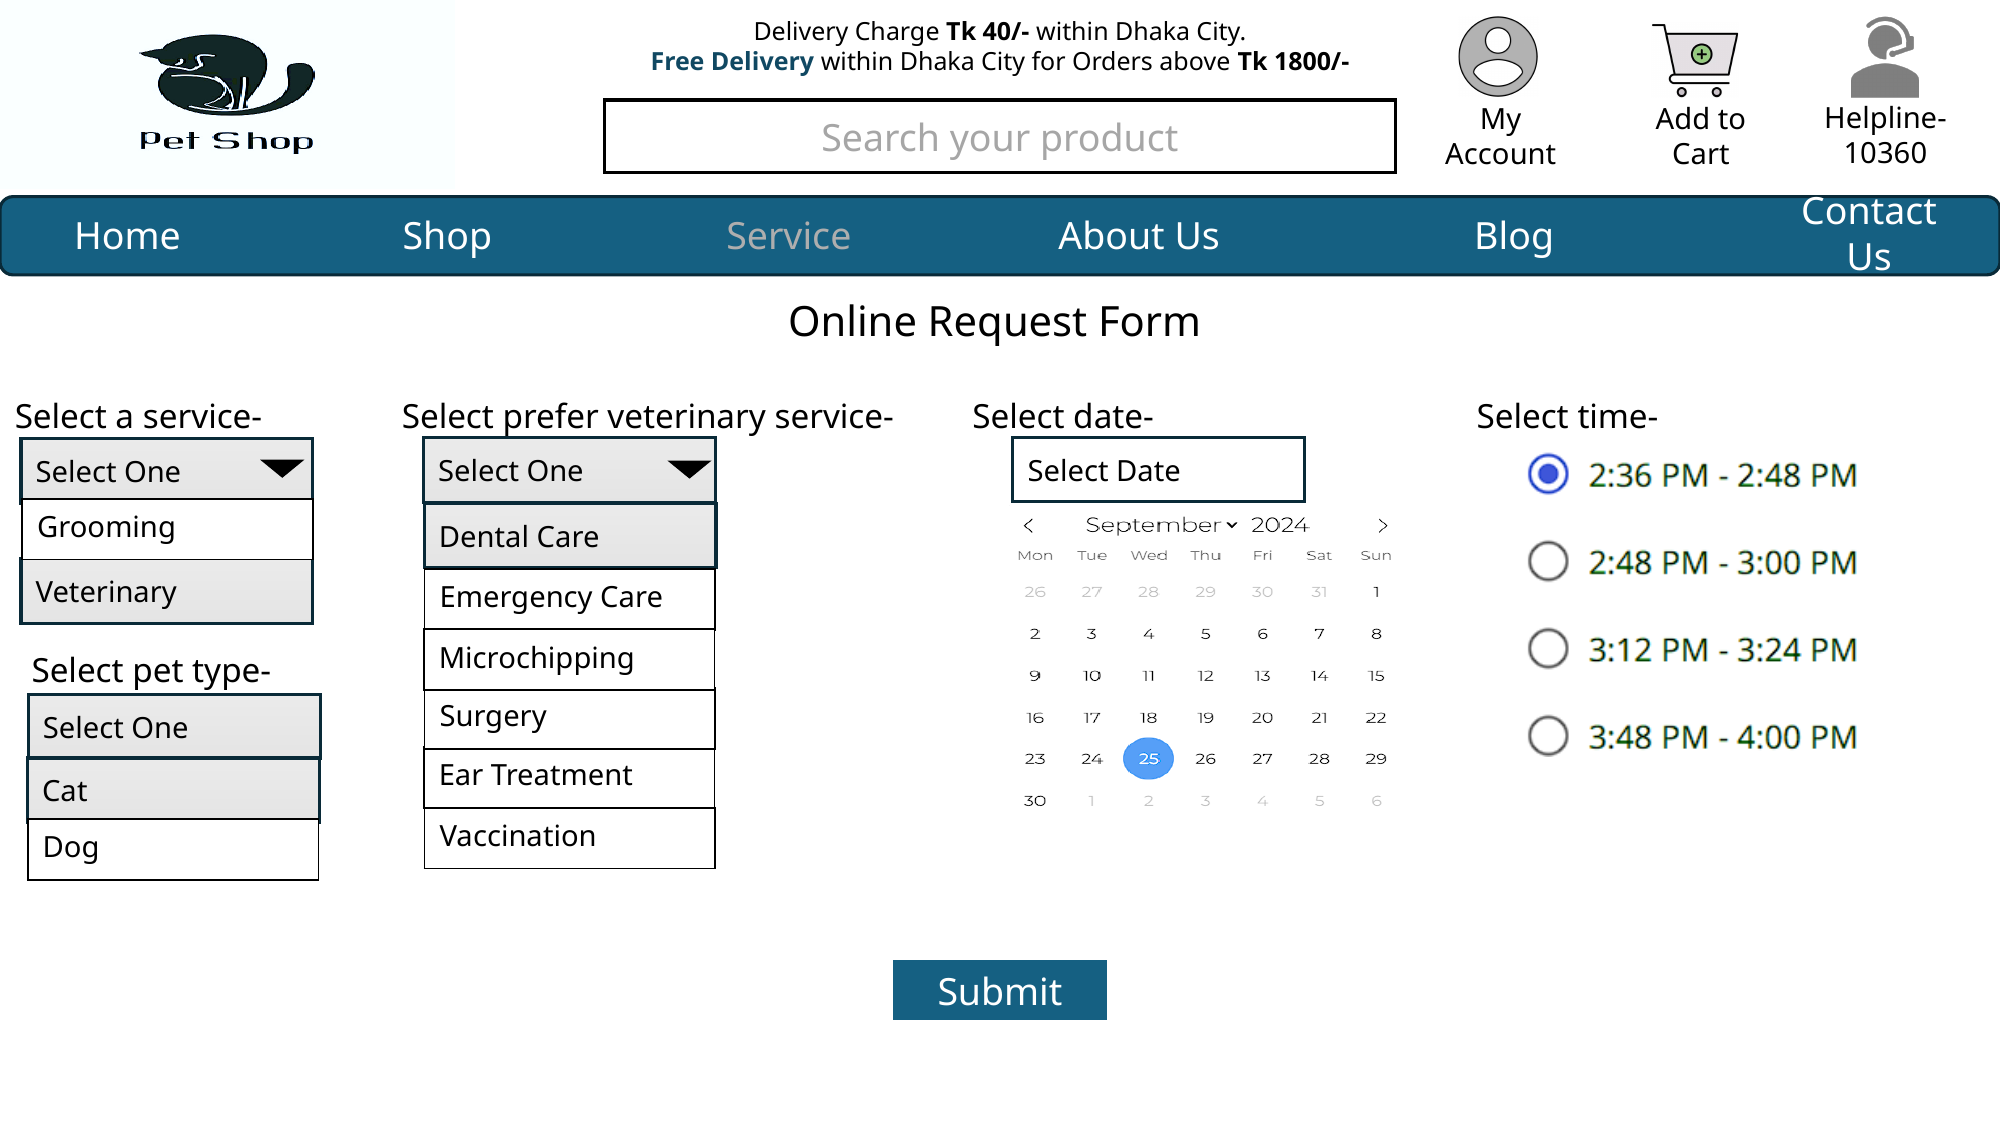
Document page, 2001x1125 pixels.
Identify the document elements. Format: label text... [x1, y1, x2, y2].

picture [1009, 504, 1401, 816]
text_box Select Date [1011, 436, 1306, 503]
text_box Select pet type- [16, 642, 383, 697]
text_box Contact Us [1760, 196, 1979, 269]
text_box Home [18, 198, 237, 270]
text_box Select One [19, 437, 314, 505]
picture [1521, 445, 1865, 758]
picture [1651, 21, 1739, 98]
text_box About Us [1029, 198, 1249, 270]
text_box Delivery Charge Tk 40/- within Dhaka City. Free Delivery within Dhaka City for Orders above Tk 1800/- [555, 8, 1445, 143]
text_box Blog [1404, 198, 1624, 270]
table_header Dog [29, 820, 318, 879]
text_box Online Request Form Select a service- Select prefer veterinary service- Select date- Select time- [0, 287, 2000, 627]
text_box [667, 460, 712, 479]
text_box Add to Cart [1609, 93, 1792, 178]
picture [1457, 16, 1539, 97]
text_box My Account [1409, 93, 1592, 178]
table_header Ear Treatment [425, 750, 714, 807]
table_header Surgery [425, 691, 714, 748]
text_box Helpline- 10360 [1794, 92, 1977, 178]
text_box Submit [889, 956, 1111, 1025]
text_box [0, 195, 2000, 277]
picture [1834, 5, 1936, 108]
text_box [260, 459, 305, 478]
picture [0, 0, 456, 189]
text_box Dental Care [423, 502, 718, 569]
text_box Search your product [603, 143, 1397, 174]
text_box Veterinary [19, 557, 314, 625]
text_box Shop [338, 198, 557, 270]
text_box Select One [27, 693, 322, 760]
table_header Microchipping [425, 630, 714, 689]
table_header Grooming [23, 500, 312, 559]
text_box Select One [422, 436, 717, 504]
table_header Emergency Care [425, 570, 714, 628]
text_box Cat [26, 756, 321, 824]
text_box Service [680, 198, 899, 270]
table_header Vaccination [425, 809, 714, 868]
